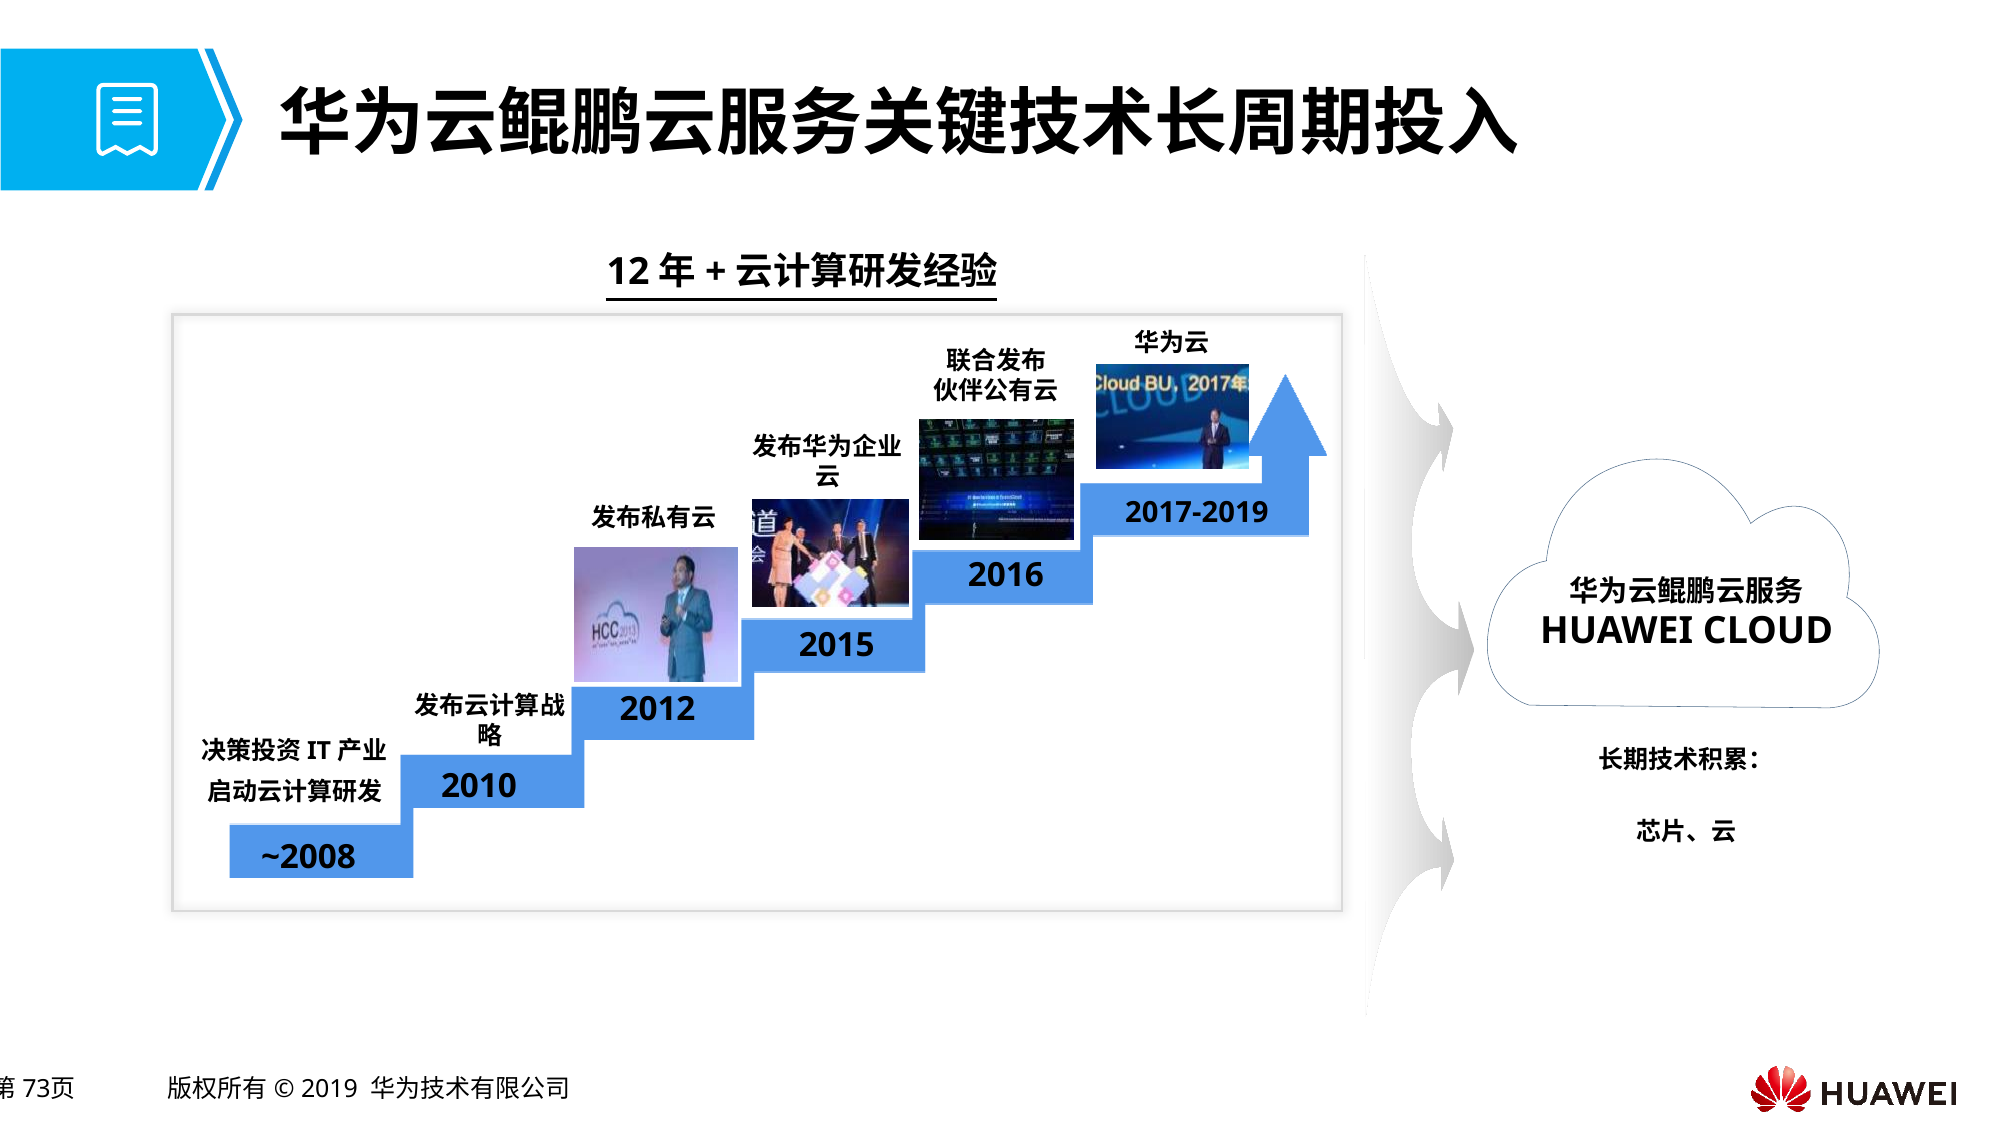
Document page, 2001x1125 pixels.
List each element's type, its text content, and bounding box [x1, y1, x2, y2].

title 华为云鲲鹏云服务关键技术长周期投入 [261, 67, 1875, 173]
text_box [500, 212, 1104, 300]
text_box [172, 314, 1343, 912]
text_box [1364, 255, 1474, 1018]
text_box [1479, 444, 1886, 831]
picture [1751, 1066, 1956, 1112]
